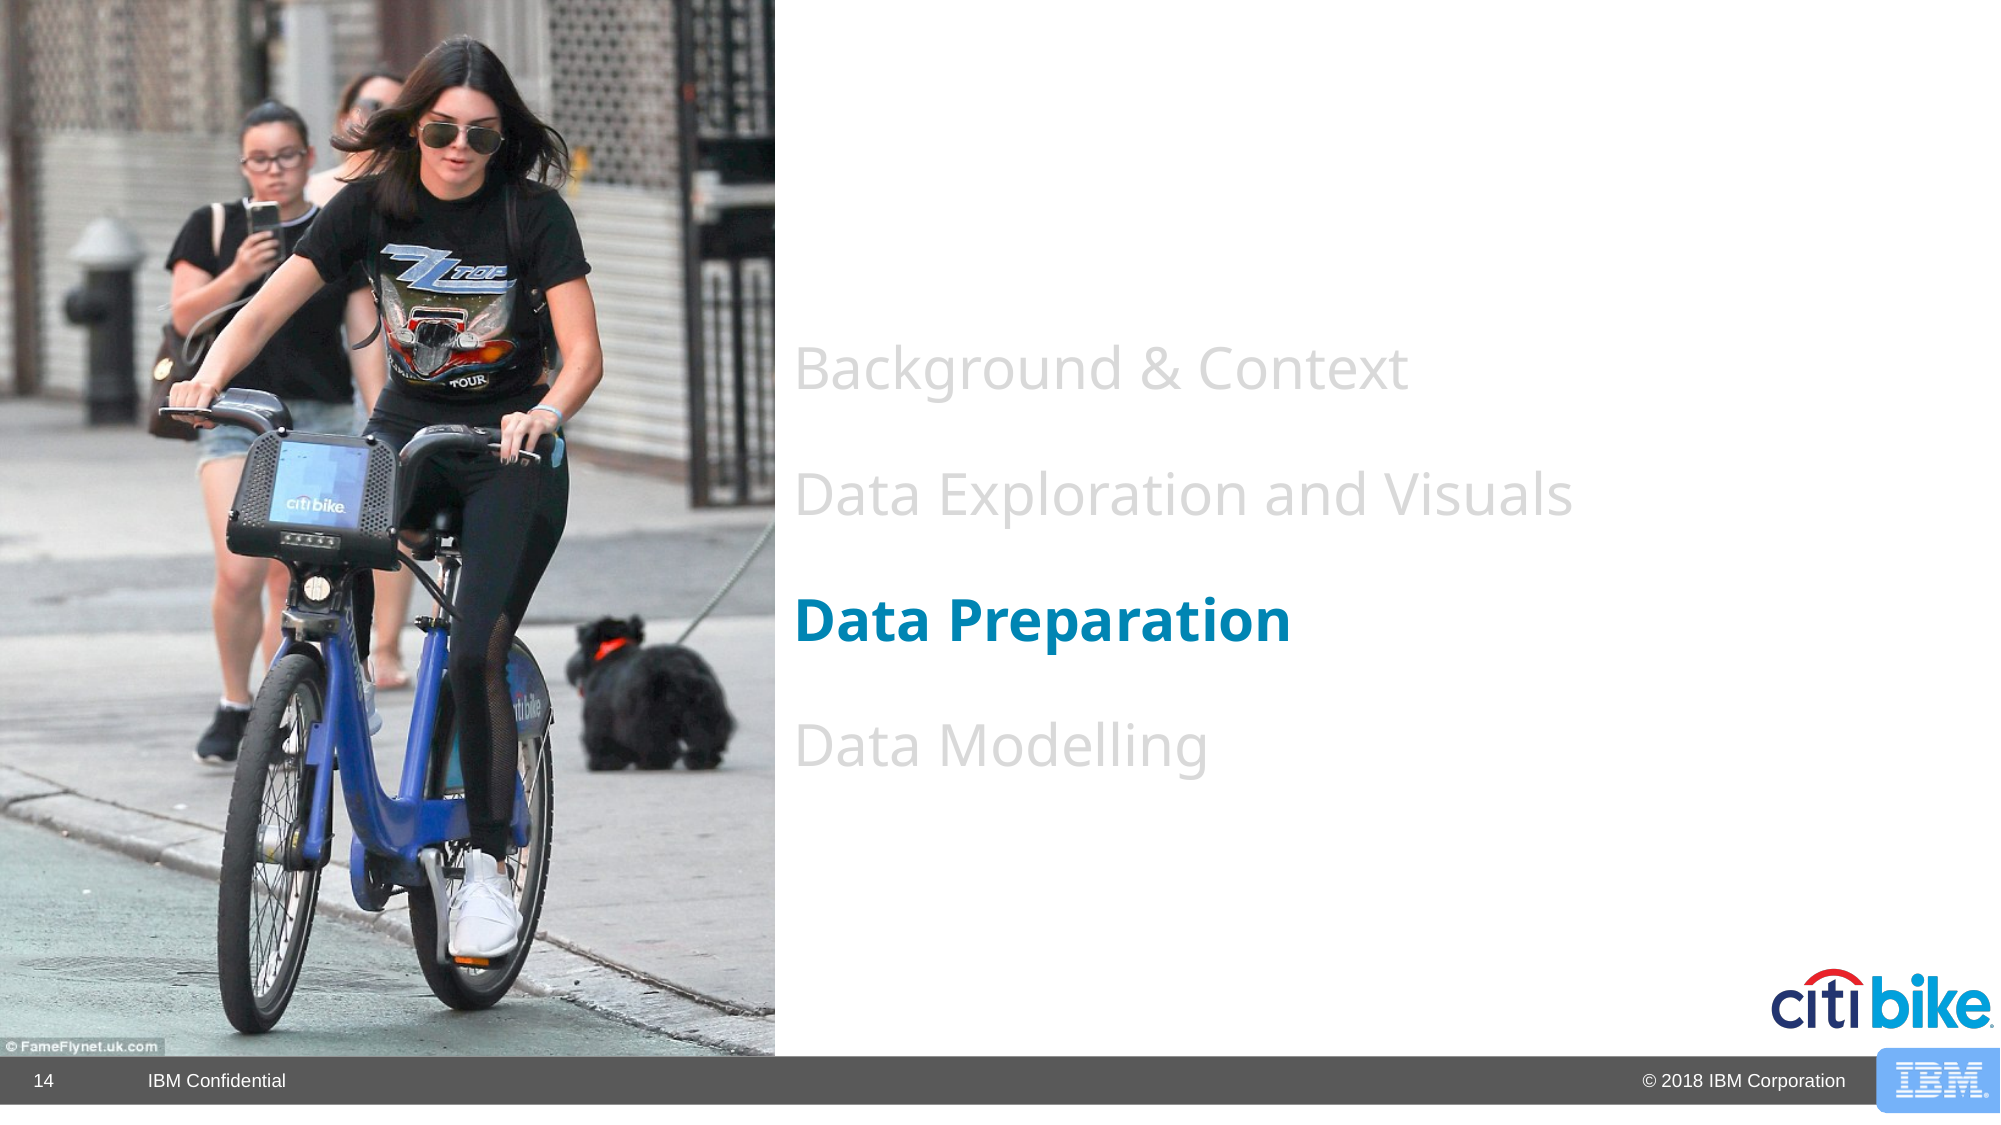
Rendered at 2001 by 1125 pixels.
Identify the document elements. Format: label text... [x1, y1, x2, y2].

title Background & Context Data Exploration and Visuals Data Preparation Data Modelling [778, 331, 1798, 871]
picture [1896, 1062, 1989, 1098]
picture [0, 0, 775, 1056]
picture [1760, 967, 2000, 1030]
